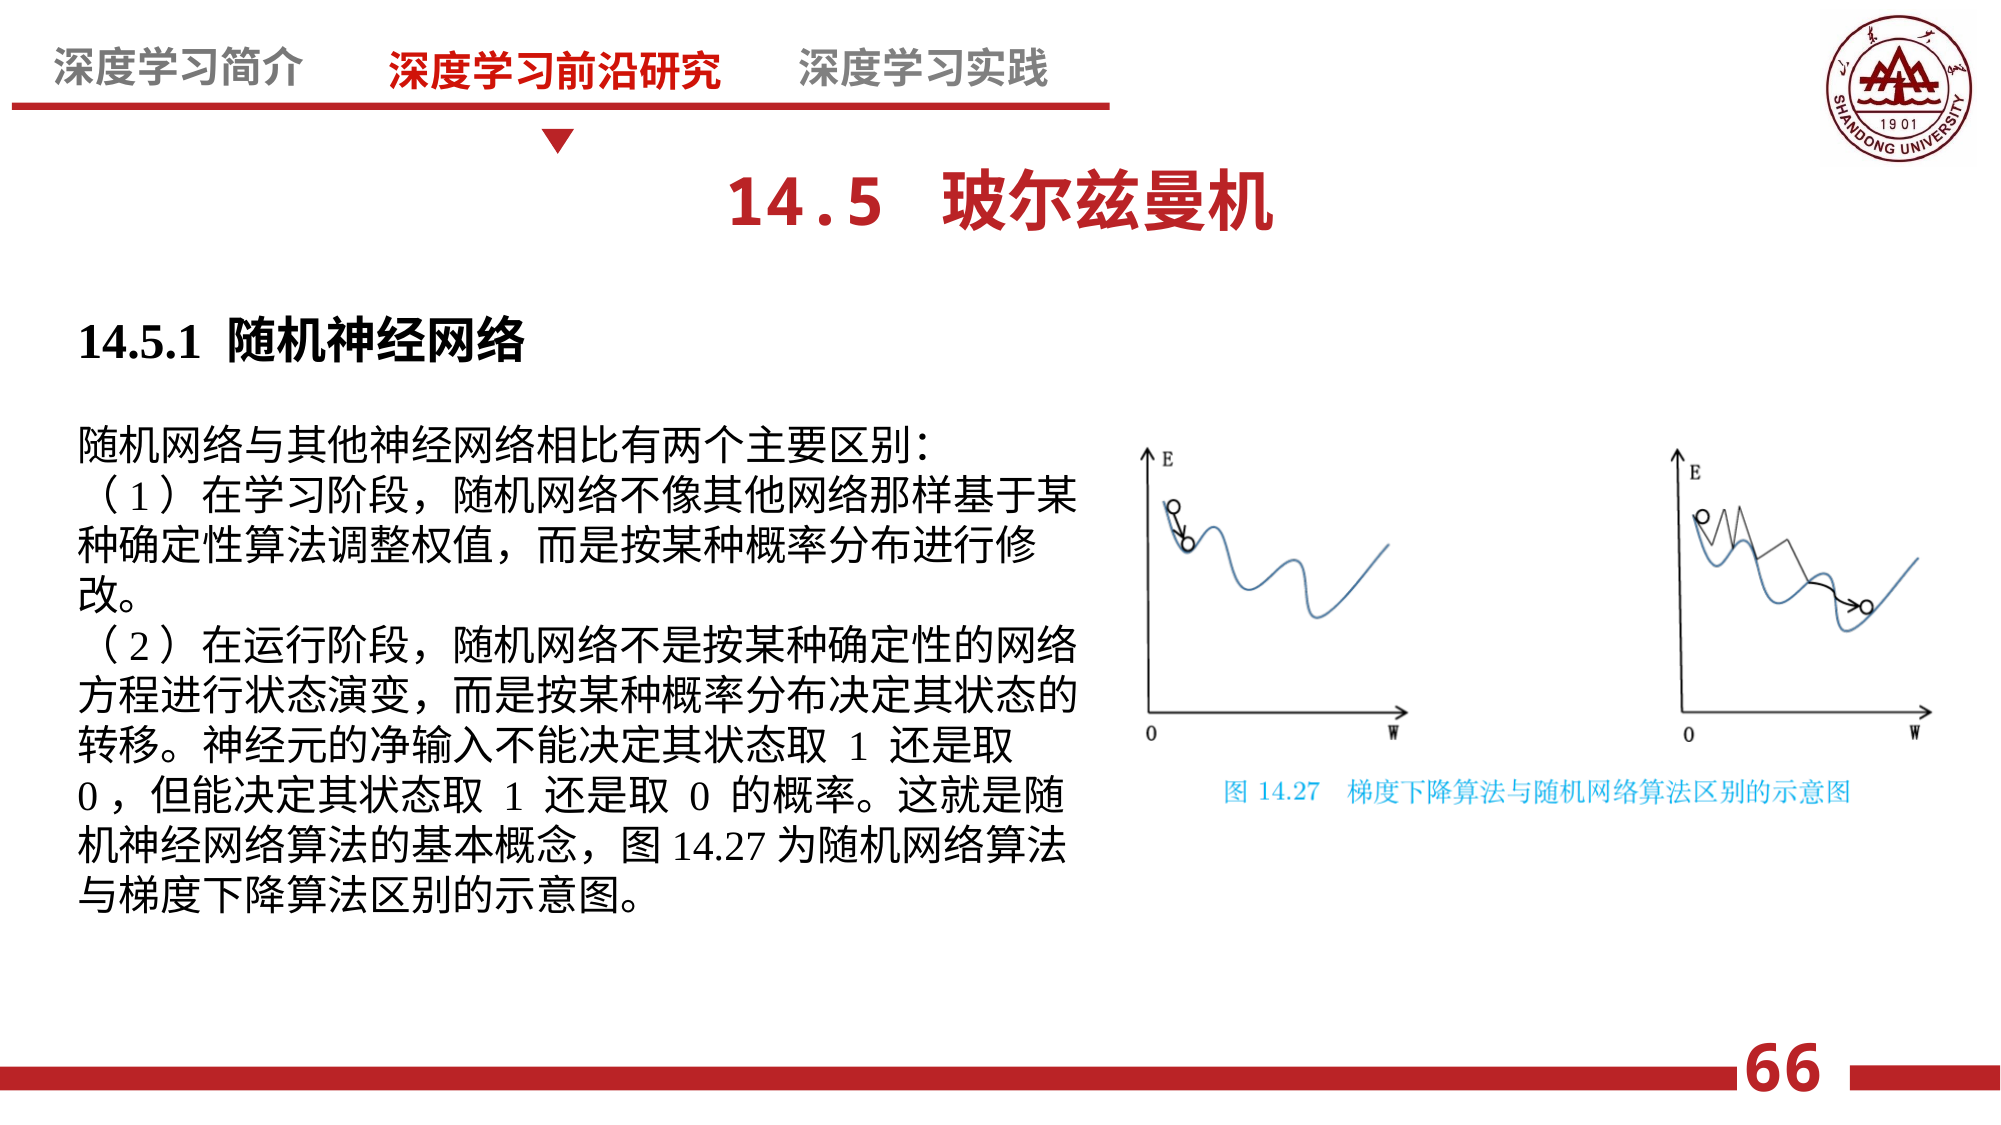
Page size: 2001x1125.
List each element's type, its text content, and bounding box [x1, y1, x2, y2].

text_box 14.5 玻尔兹曼机 [710, 151, 1290, 247]
picture [1820, 9, 1977, 167]
picture [1133, 426, 1938, 836]
text_box 14.5.1 随机神经网络 随机网络与其他神经网络相比有两个主要区别： （1）在学习阶段，随机网络不像其他网络那样基于某种确定性算法调整权值，而是按某种概率分布进行修改。 （2）在运行阶段，随机网络不是按某种确定性的网络方程进行状态演变，而是按某种概率分布决定其状态的转移。神经元的净输入不能决定其状态取 1 还是取 0，但能决定其状态取 1 还是取 0 的概率。这就是随机神经网络算法的基本概念，图14.27为随机网络算法与梯度下降算法区别的示意图。 [62, 301, 1117, 927]
